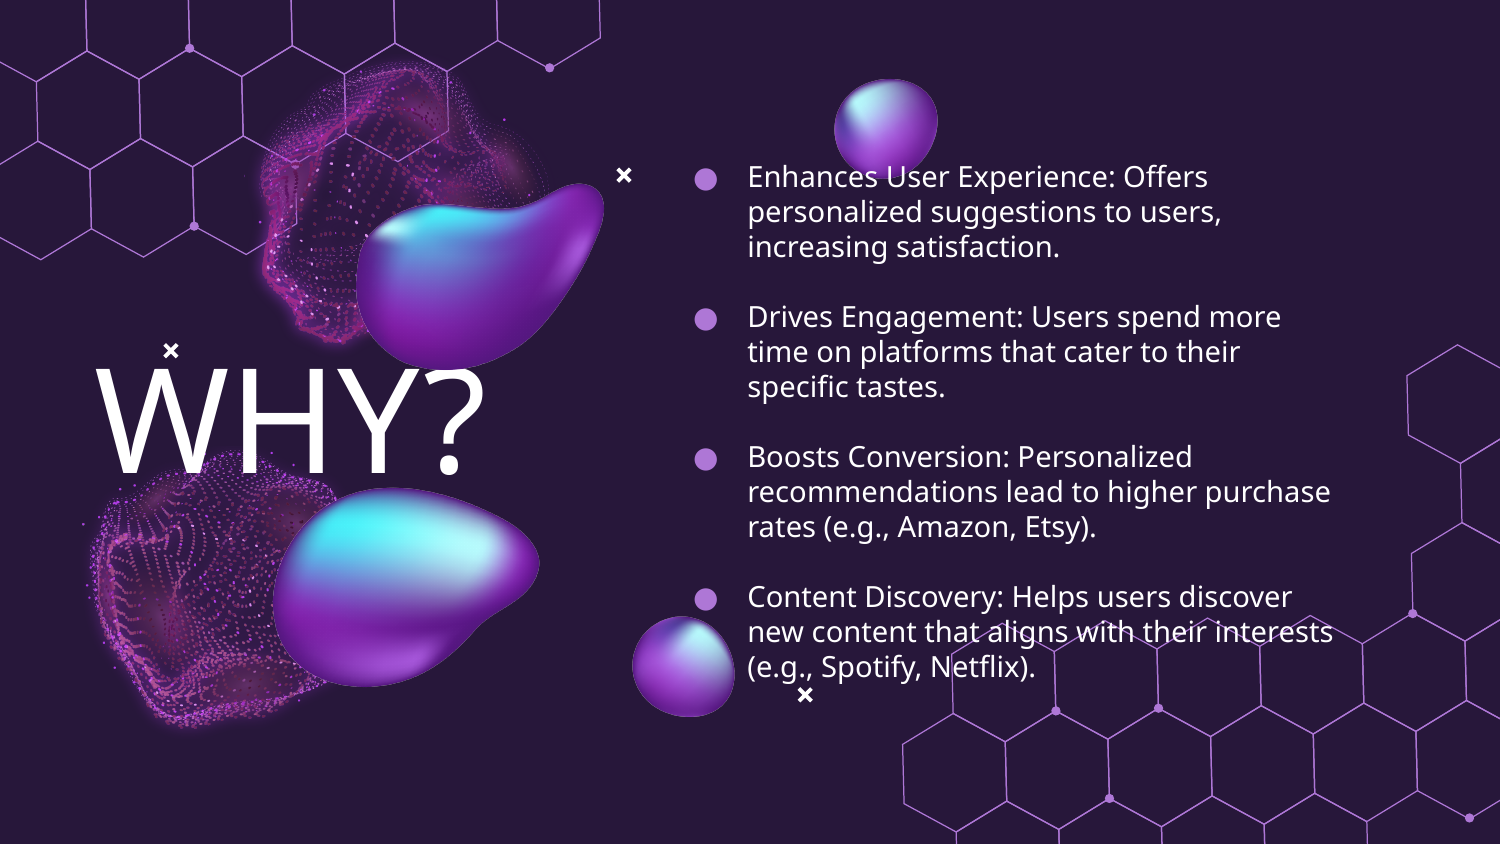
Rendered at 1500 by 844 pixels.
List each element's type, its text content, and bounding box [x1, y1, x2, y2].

picture [79, 446, 560, 744]
picture [821, 65, 948, 179]
subtitle Enhances User Experience: Offers personalized suggestions to users, increasing satisfaction. Drives Engagement: Users spend more time on platforms that cater to their specific tastes. Boosts Conversion: Personalized recommendations lead to higher purchase rates (e.g., Amazon, Etsy). Content Discovery: Helps users discover new content that aligns with their interests (e.g., Spotify, Netflix). [657, 143, 1362, 345]
picture [244, 54, 644, 399]
title WHY? [79, 325, 784, 518]
picture [612, 595, 756, 741]
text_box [164, 344, 178, 358]
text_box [798, 688, 812, 702]
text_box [617, 168, 631, 182]
